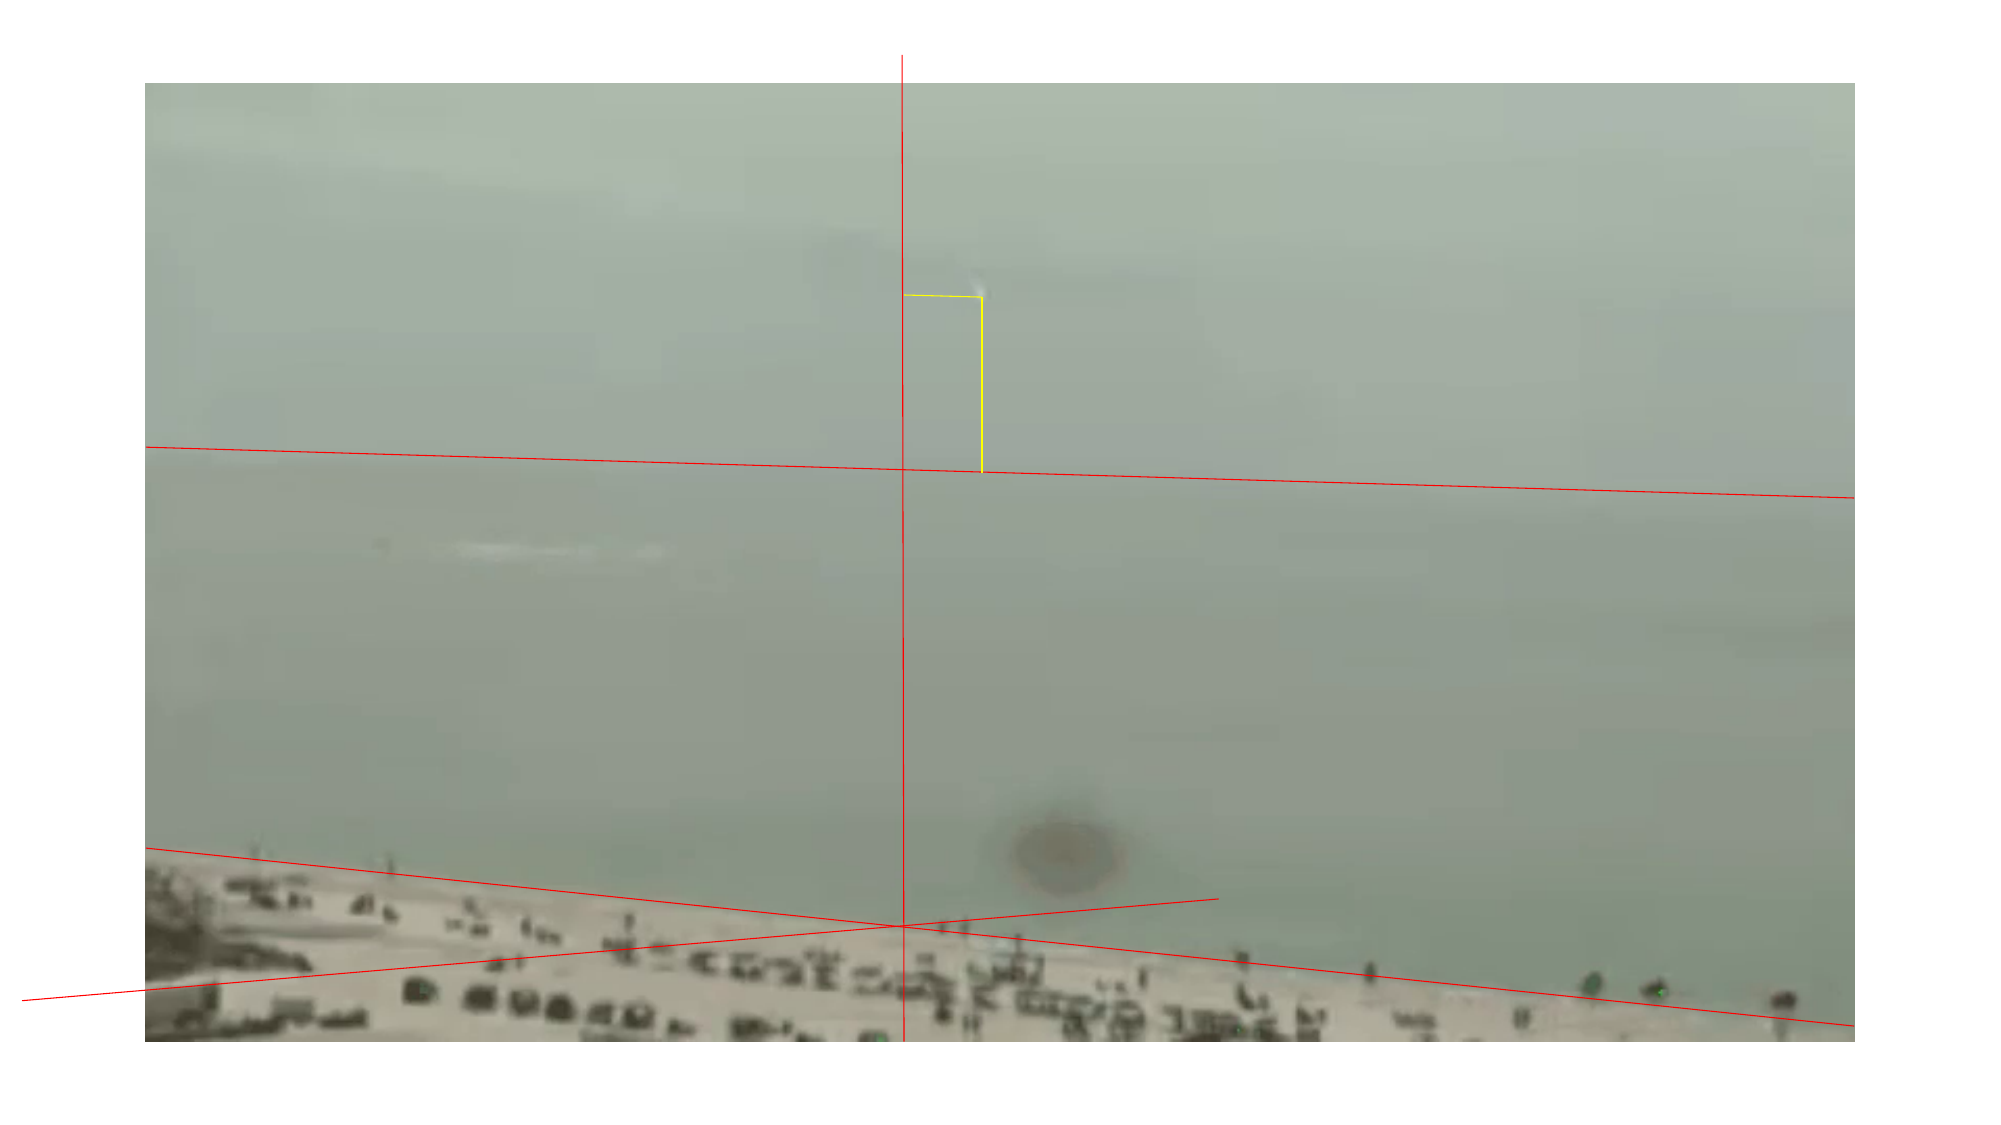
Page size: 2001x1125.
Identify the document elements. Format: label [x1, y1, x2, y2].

text_box [21, 54, 1855, 1042]
